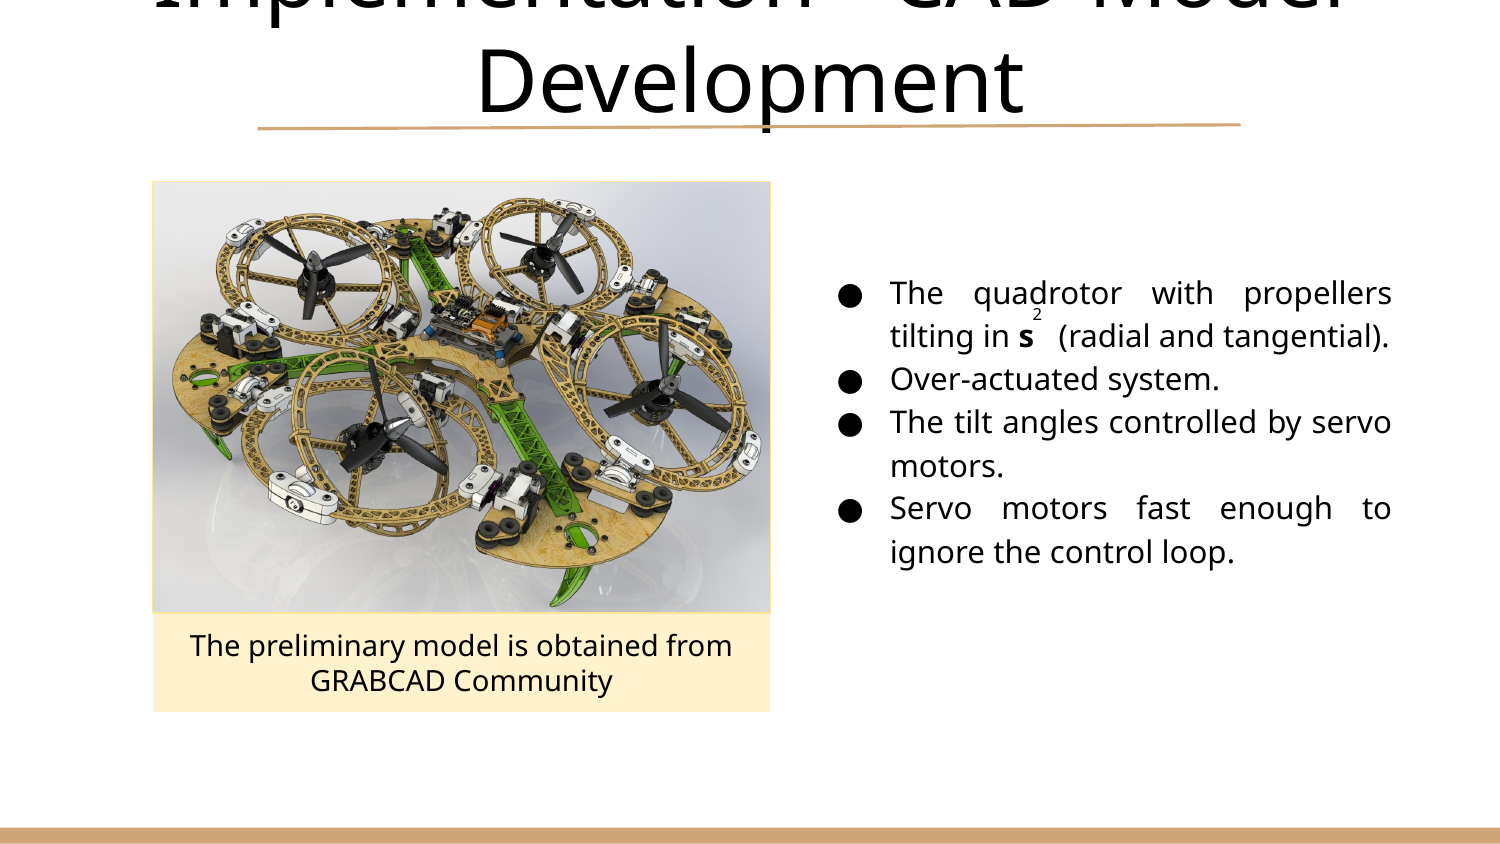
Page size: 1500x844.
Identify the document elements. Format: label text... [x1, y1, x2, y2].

picture [153, 182, 771, 613]
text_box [257, 124, 1241, 130]
text_box The preliminary model is obtained from GRABCAD Community [153, 619, 770, 712]
text_box 2 [1017, 293, 1087, 334]
title Implementation - CAD Model Development [51, 8, 1449, 145]
list The quadrotor with propellers tilting in s (radial and tangential). Over-actuated system. The tilt angles controlled by servo motors. Servo motors fast enough to ignore the control loop. [799, 252, 1408, 591]
